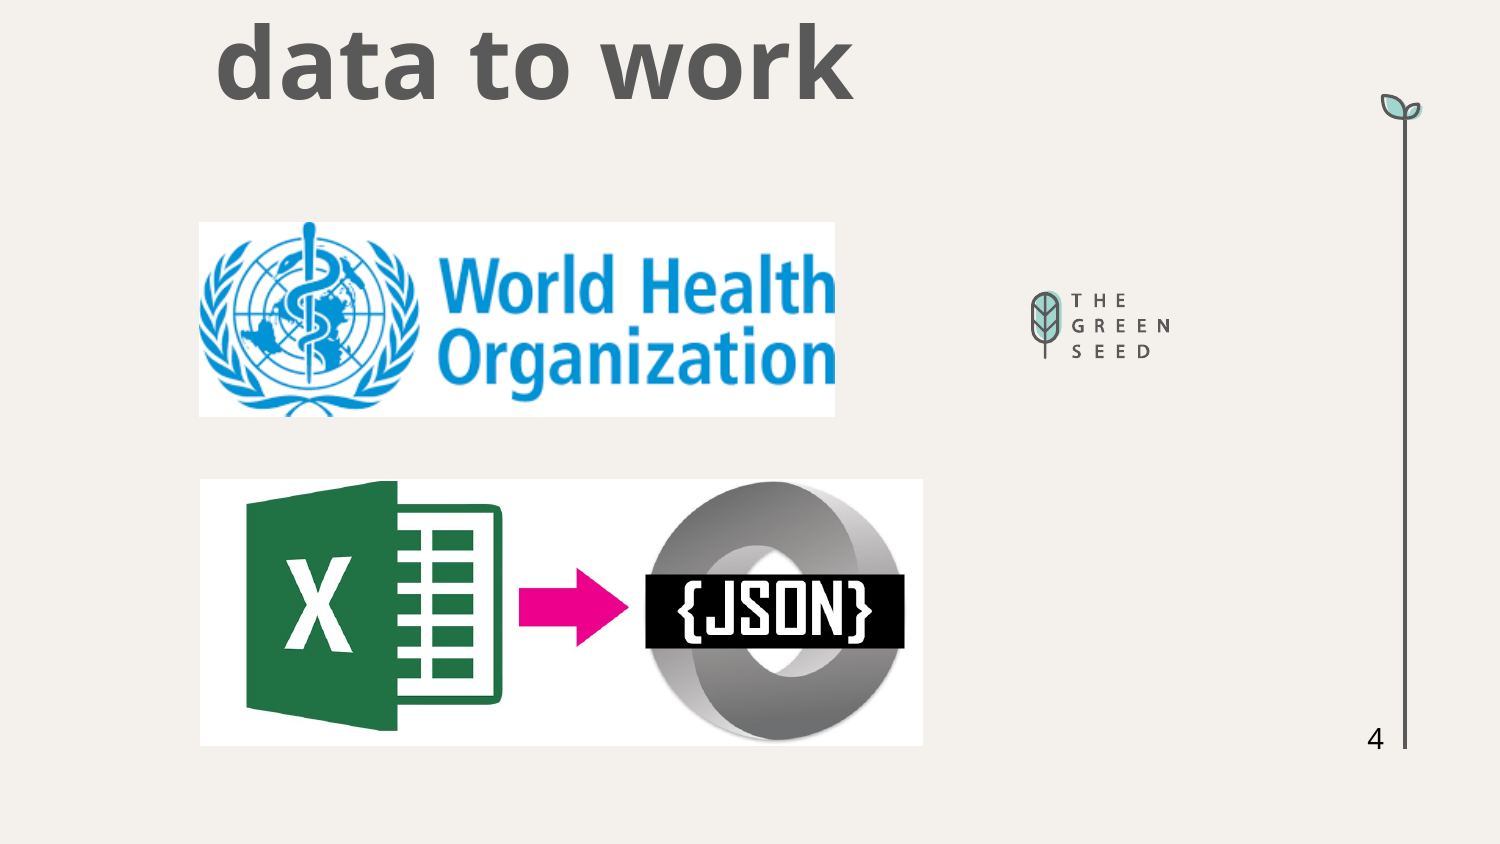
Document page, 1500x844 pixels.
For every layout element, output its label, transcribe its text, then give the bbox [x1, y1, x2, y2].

picture [199, 222, 835, 417]
subtitle [62, 186, 991, 755]
picture [199, 478, 924, 746]
title How choose Data and obtain usefull data to work [199, 14, 1217, 135]
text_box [1030, 290, 1170, 360]
slide_number ‹#› [1309, 704, 1400, 770]
